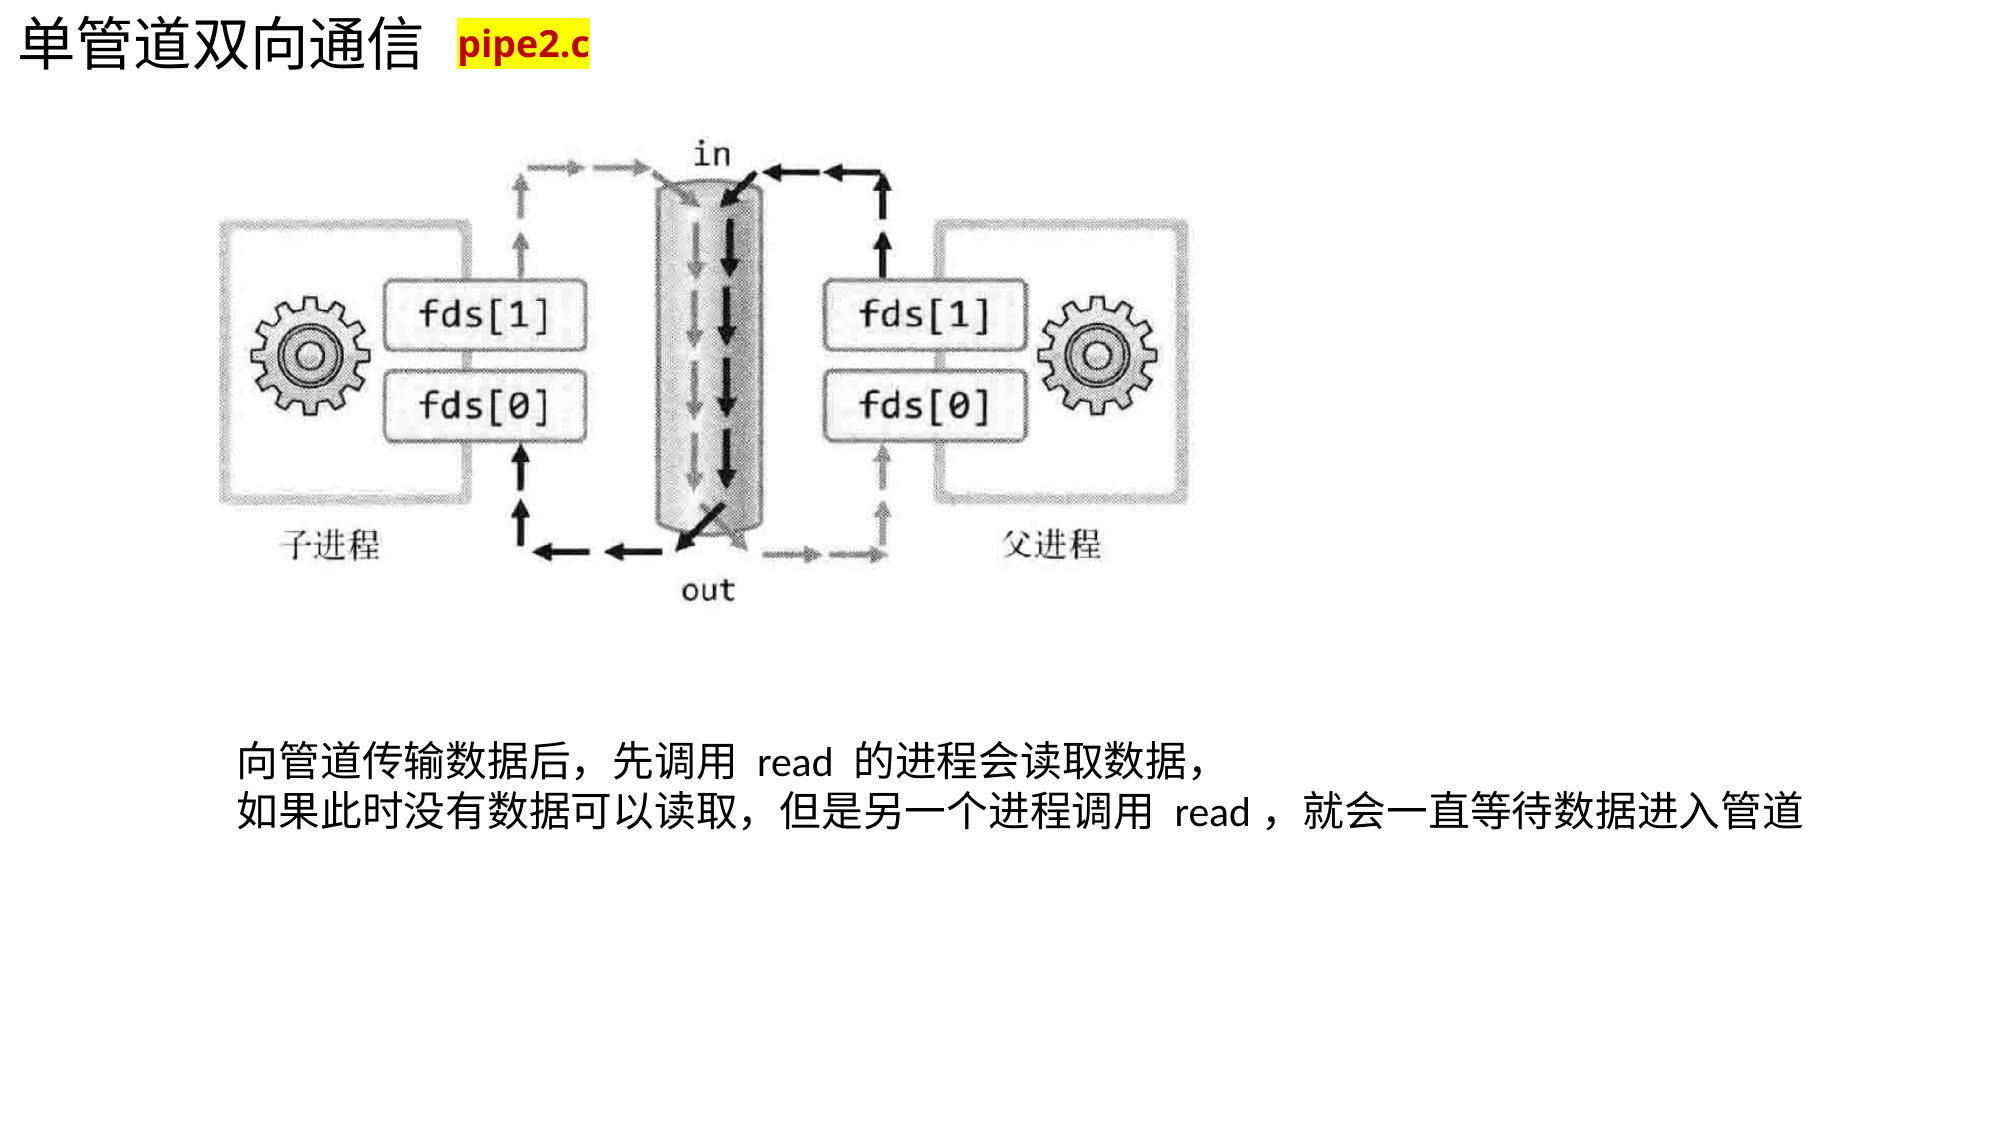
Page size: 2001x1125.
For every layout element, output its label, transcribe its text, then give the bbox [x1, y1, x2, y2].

picture [185, 123, 1223, 622]
text_box pipe2.c [442, 12, 628, 73]
text_box 单管道双向通信 [2, 0, 441, 85]
text_box 向管道传输数据后，先调用 read 的进程会读取数据， 如果此时没有数据可以读取，但是另一个进程调用 read，就会一直等待数据进入管道 [222, 727, 1820, 842]
